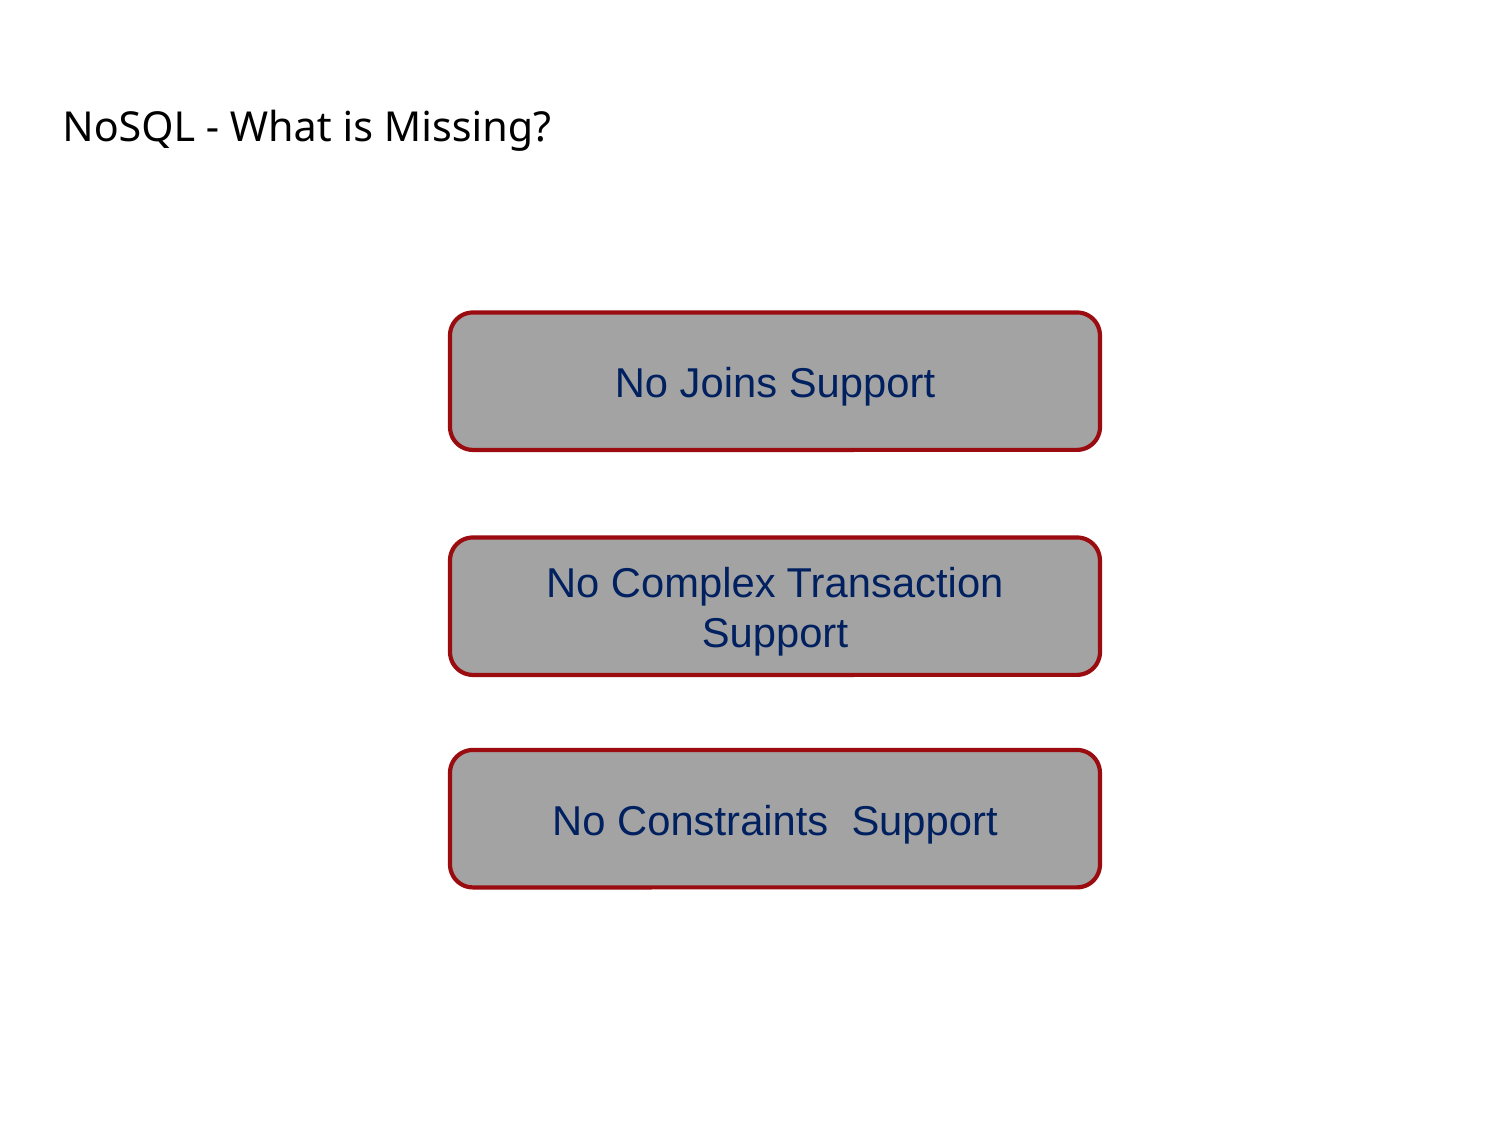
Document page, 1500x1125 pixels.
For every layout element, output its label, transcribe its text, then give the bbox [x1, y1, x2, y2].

list [75, 200, 1425, 1005]
text_box No Constraints Support [447, 747, 1103, 890]
text_box No Joins Support [447, 310, 1103, 453]
title NoSQL - What is Missing? [62, 99, 1413, 200]
text_box No Complex Transaction Support [447, 535, 1103, 678]
